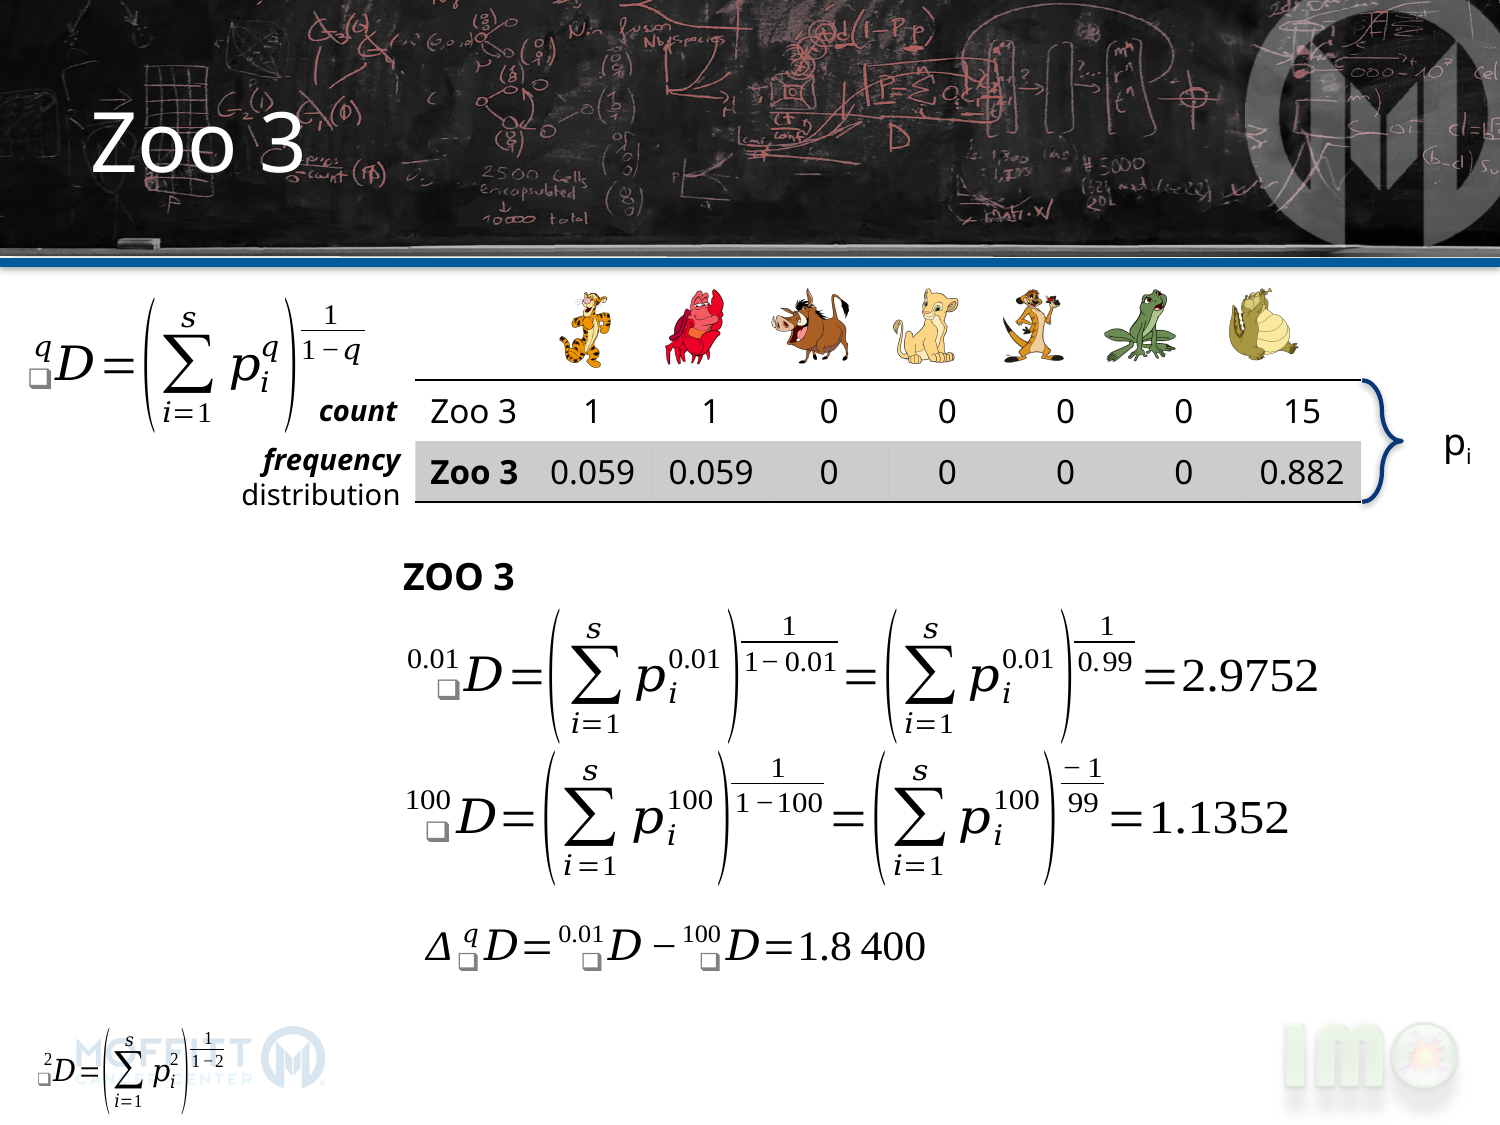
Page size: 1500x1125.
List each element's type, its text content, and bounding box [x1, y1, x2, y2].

table_header 0 [770, 381, 888, 441]
table_header 1 [534, 381, 652, 441]
table_header 0 [888, 381, 1006, 441]
table_header 0 [1125, 381, 1243, 441]
table_header Zoo 3 [415, 381, 534, 441]
picture [0, 267, 1500, 1125]
text_box count [137, 349, 413, 435]
table_header 0 [1006, 381, 1125, 441]
table_cell 0 [1006, 441, 1125, 501]
table_cell 0 [888, 441, 1006, 501]
table_header 1 [652, 381, 770, 441]
text_box pi [1428, 410, 1487, 477]
table_cell 0.882 [1243, 441, 1357, 501]
table_cell Zoo 3 [416, 441, 534, 501]
picture [0, 0, 1500, 258]
table_header 15 [1243, 381, 1357, 441]
table_cell 0.059 [534, 441, 652, 501]
text_box frequency distribution [140, 398, 416, 519]
table_cell 0.059 [652, 441, 770, 501]
title Zoo 3 [75, 45, 1425, 233]
table_cell 0 [770, 441, 888, 501]
text_box ZOO 3 [388, 545, 530, 605]
table_cell 0 [1125, 441, 1243, 501]
text_box [1361, 378, 1404, 504]
